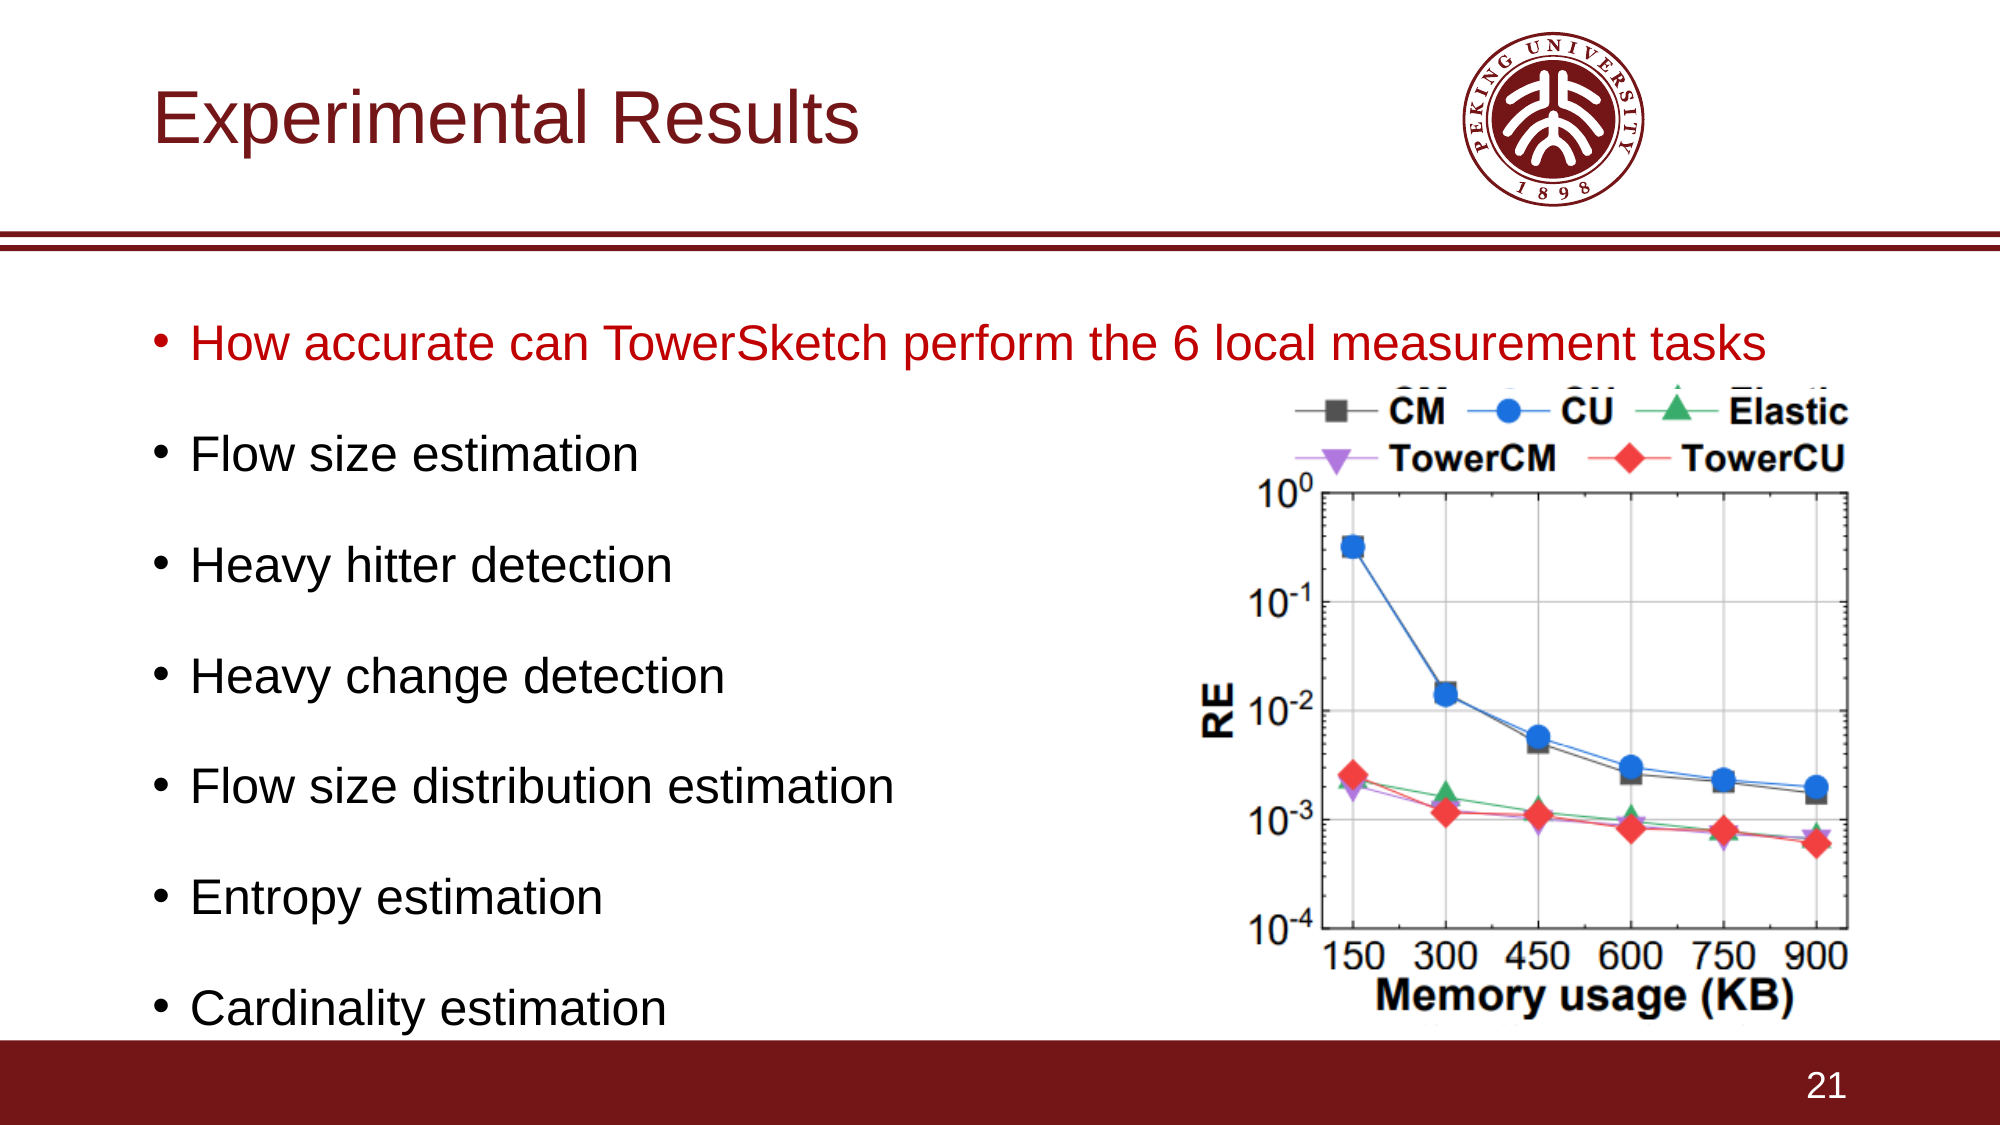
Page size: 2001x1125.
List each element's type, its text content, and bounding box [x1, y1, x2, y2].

slide_number 21 [1412, 1053, 1863, 1114]
picture [1184, 364, 1863, 1026]
title Experimental Results [137, 32, 1413, 207]
list How accurate can TowerSketch perform the 6 local measurement tasks Flow size estimation Heavy hitter detection Heavy change detection Flow size distribution estimation Entropy estimation Cardinality estimation [137, 273, 1863, 987]
